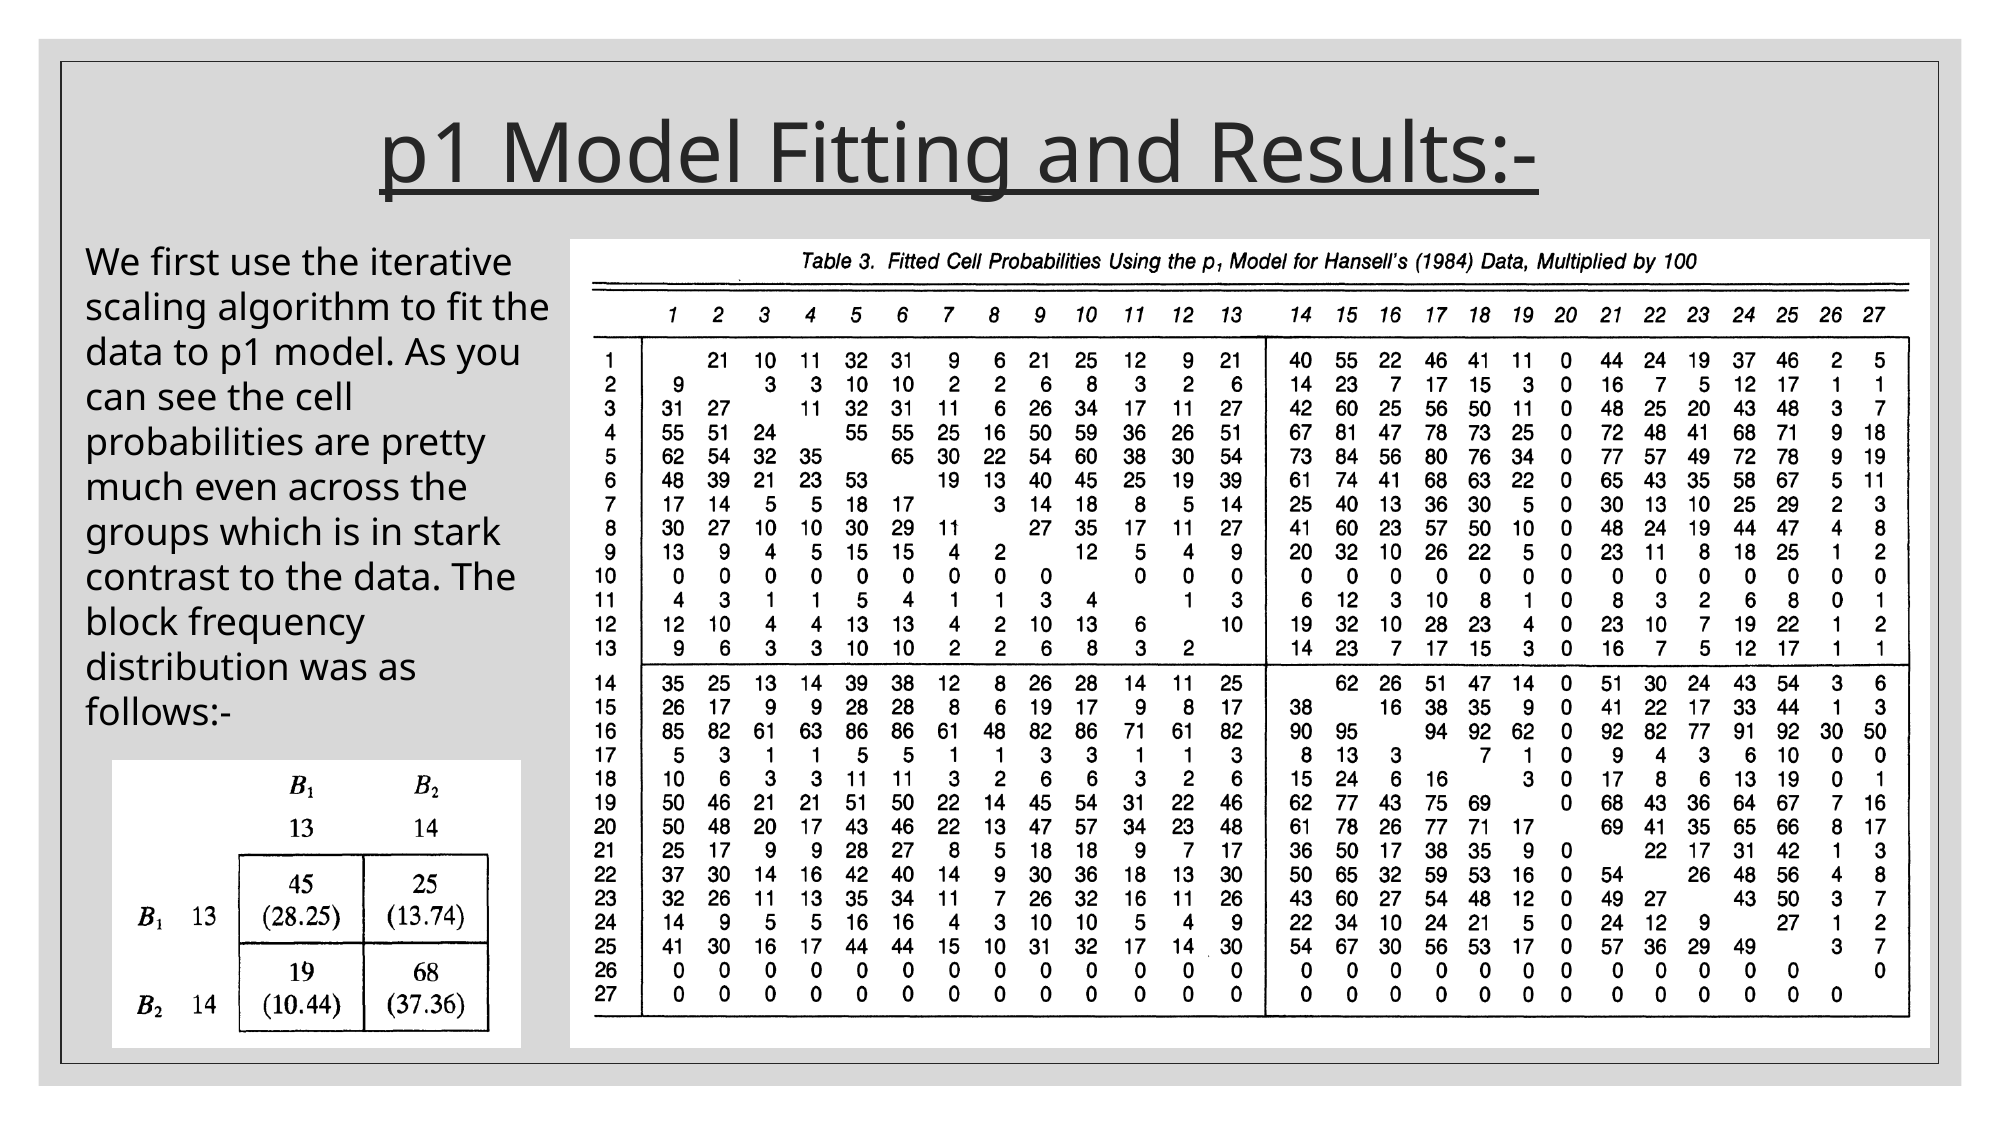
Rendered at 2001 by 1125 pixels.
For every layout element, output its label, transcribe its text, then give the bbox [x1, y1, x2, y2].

picture [570, 239, 1930, 1049]
title p1 Model Fitting and Results:- [134, 96, 1785, 216]
picture [112, 760, 521, 1048]
text_box We first use the iterative scaling algorithm to fit the data to p1 model. As you can see the cell probabilities are pretty much even across the groups which is in stark contrast to the data. The block frequency distribution was as follows:- [70, 230, 571, 741]
